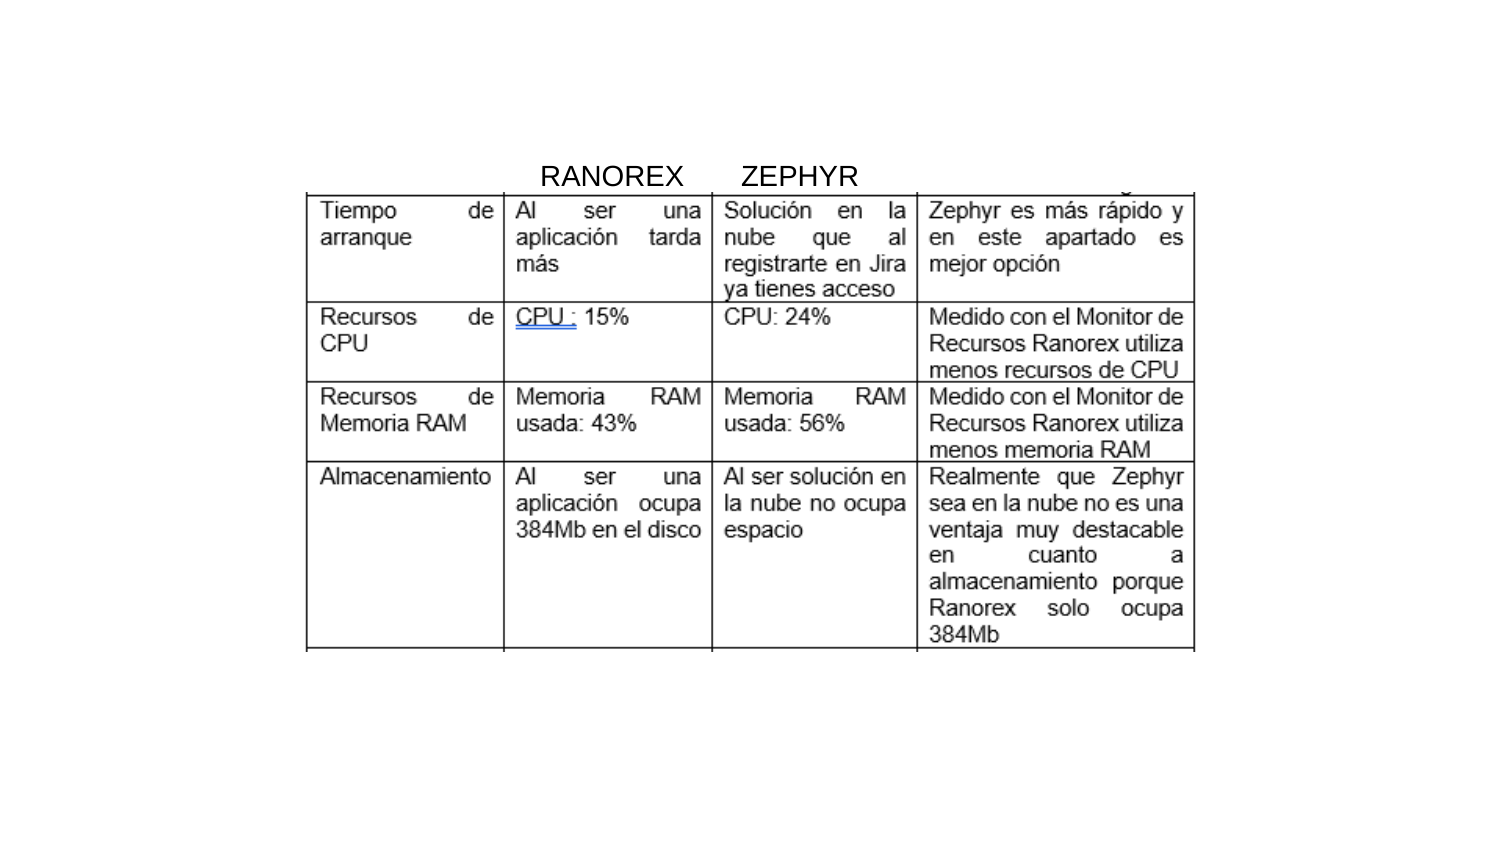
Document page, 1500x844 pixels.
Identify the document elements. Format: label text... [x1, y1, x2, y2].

text_box RANOREX [525, 150, 703, 190]
picture [300, 191, 1200, 652]
text_box ZEPHYR [726, 150, 904, 190]
